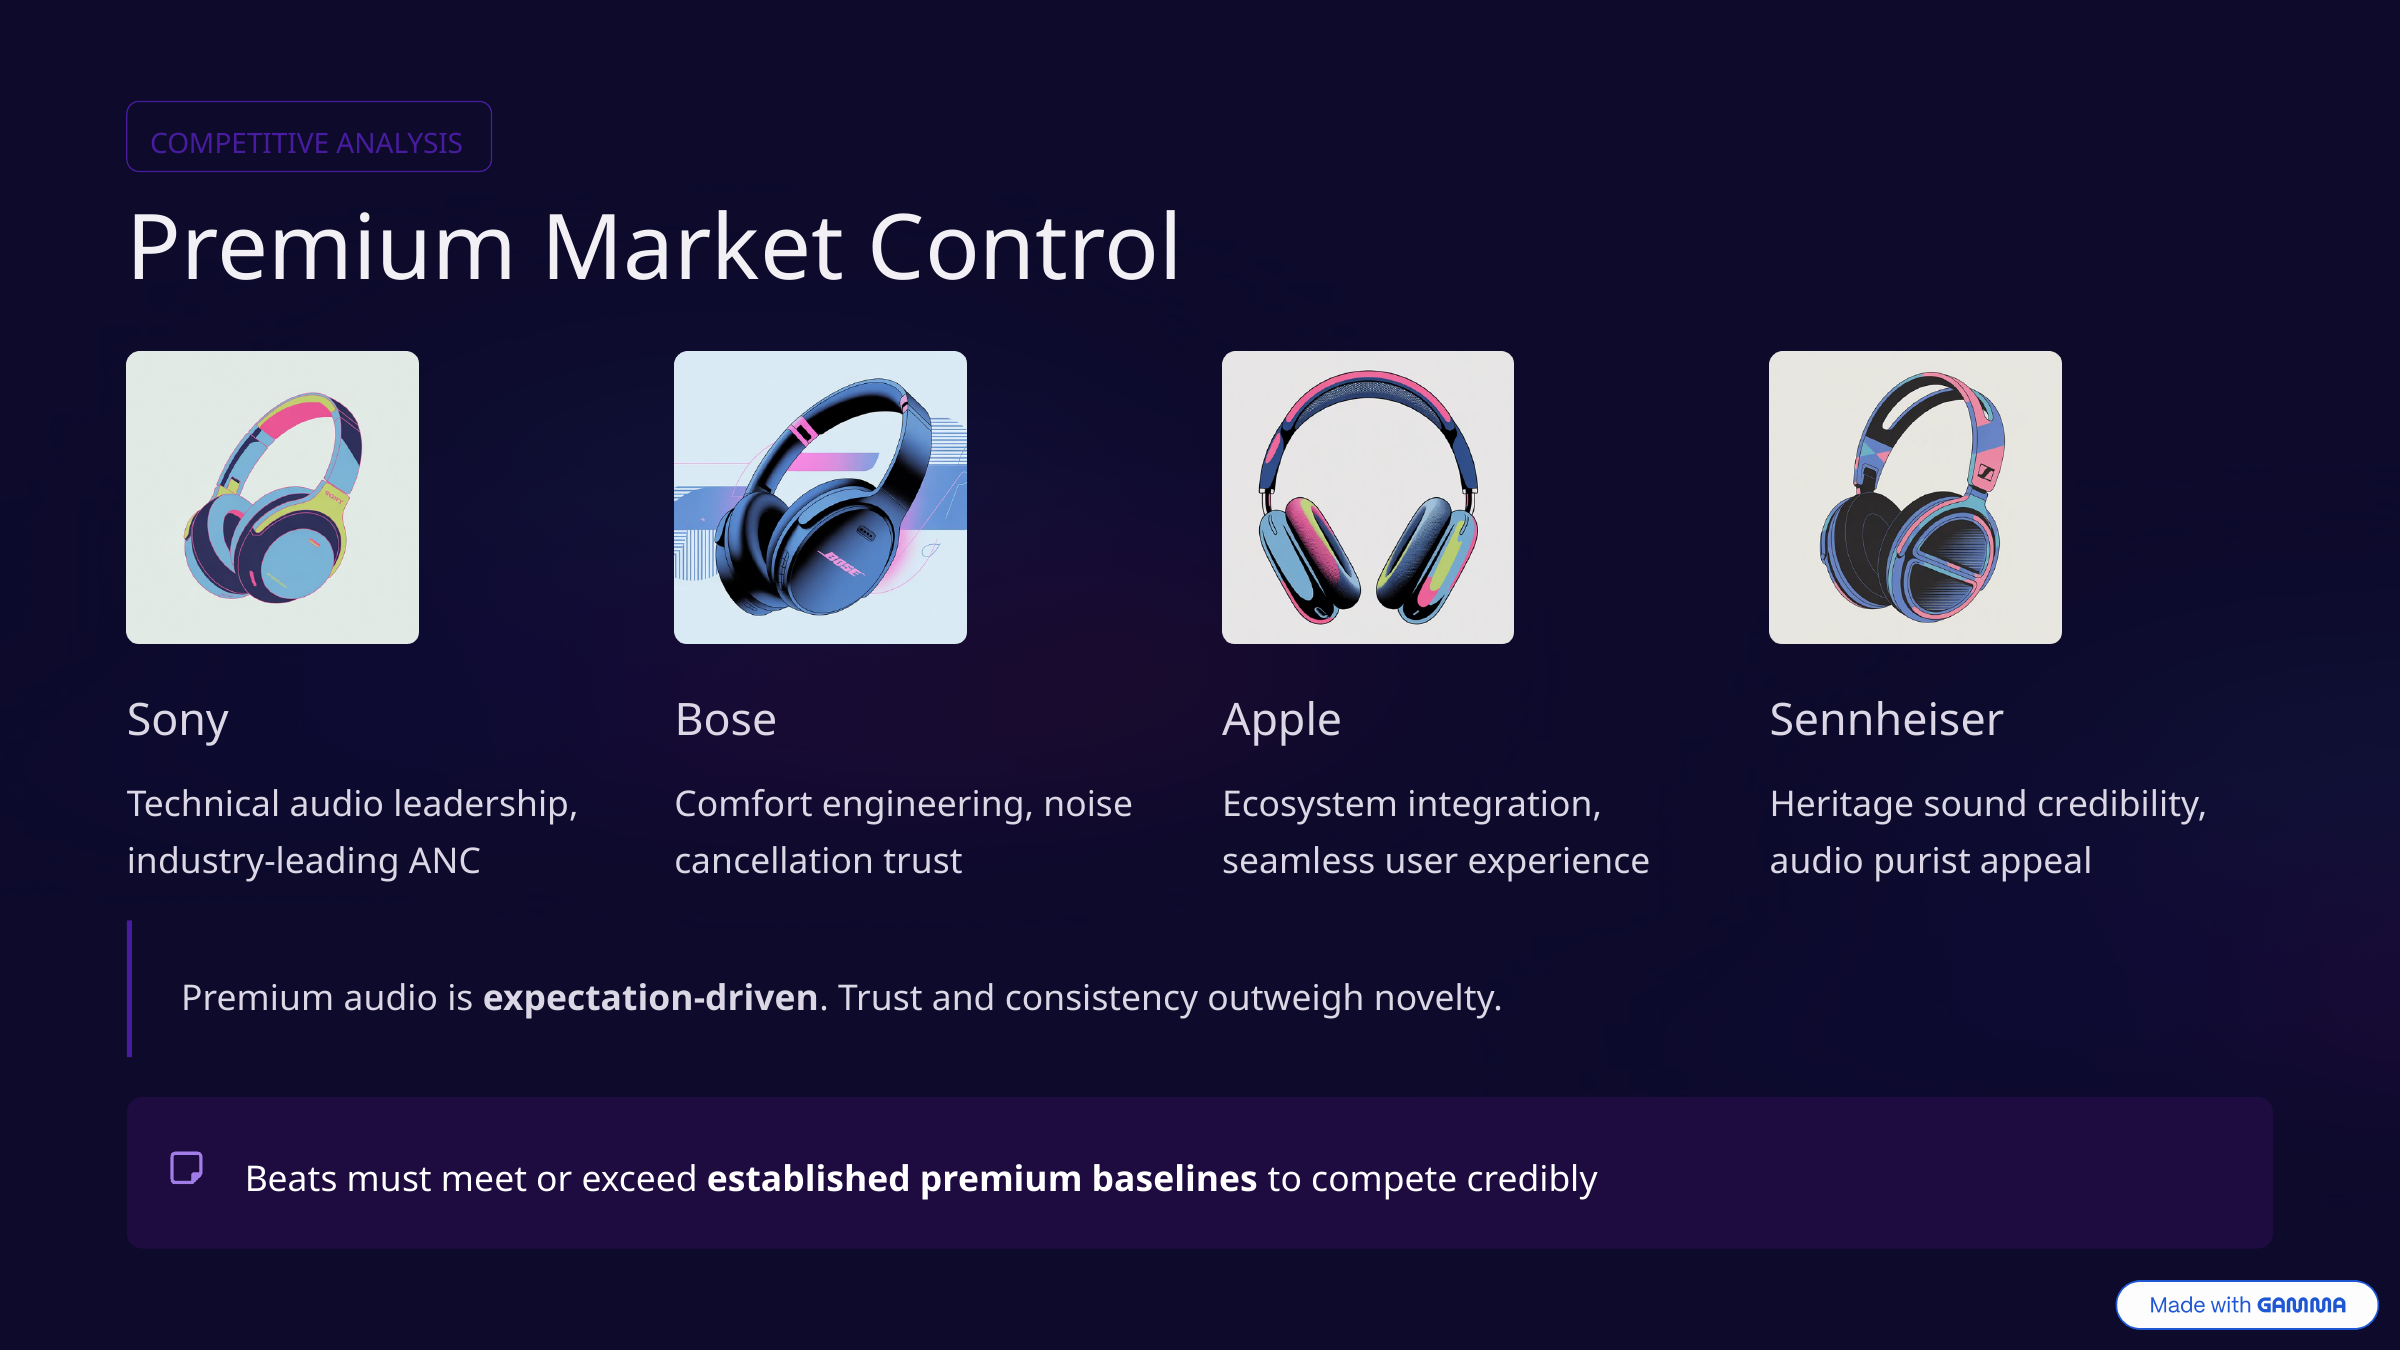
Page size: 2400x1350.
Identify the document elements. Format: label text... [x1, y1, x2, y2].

picture [1221, 351, 1514, 644]
text_box Premium audio is expectation-driven. Trust and consistency outweigh novelty. [181, 960, 2273, 1018]
text_box Beats must meet or exceed established premium baselines to compete credibly [244, 1141, 2237, 1199]
text_box Technical audio leadership, industry-leading ANC [126, 765, 631, 881]
picture [126, 351, 419, 644]
text_box [126, 101, 492, 172]
text_box Sennheiser [1769, 688, 2223, 745]
picture [2106, 1271, 2389, 1339]
text_box Premium Market Control [126, 185, 1258, 299]
text_box Sony [126, 688, 581, 745]
text_box Comfort engineering, noise cancellation trust [674, 765, 1178, 881]
text_box Heritage sound credibility, audio purist appeal [1769, 765, 2273, 881]
picture [163, 1149, 209, 1186]
text_box Ecosystem integration, seamless user experience [1222, 765, 1726, 881]
picture [1769, 351, 2062, 644]
picture [674, 351, 967, 644]
text_box [126, 920, 132, 1058]
text_box [126, 1096, 2274, 1249]
text_box Bose [674, 688, 1128, 745]
text_box Apple [1222, 688, 1676, 745]
text_box COMPETITIVE ANALYSIS [149, 113, 469, 160]
